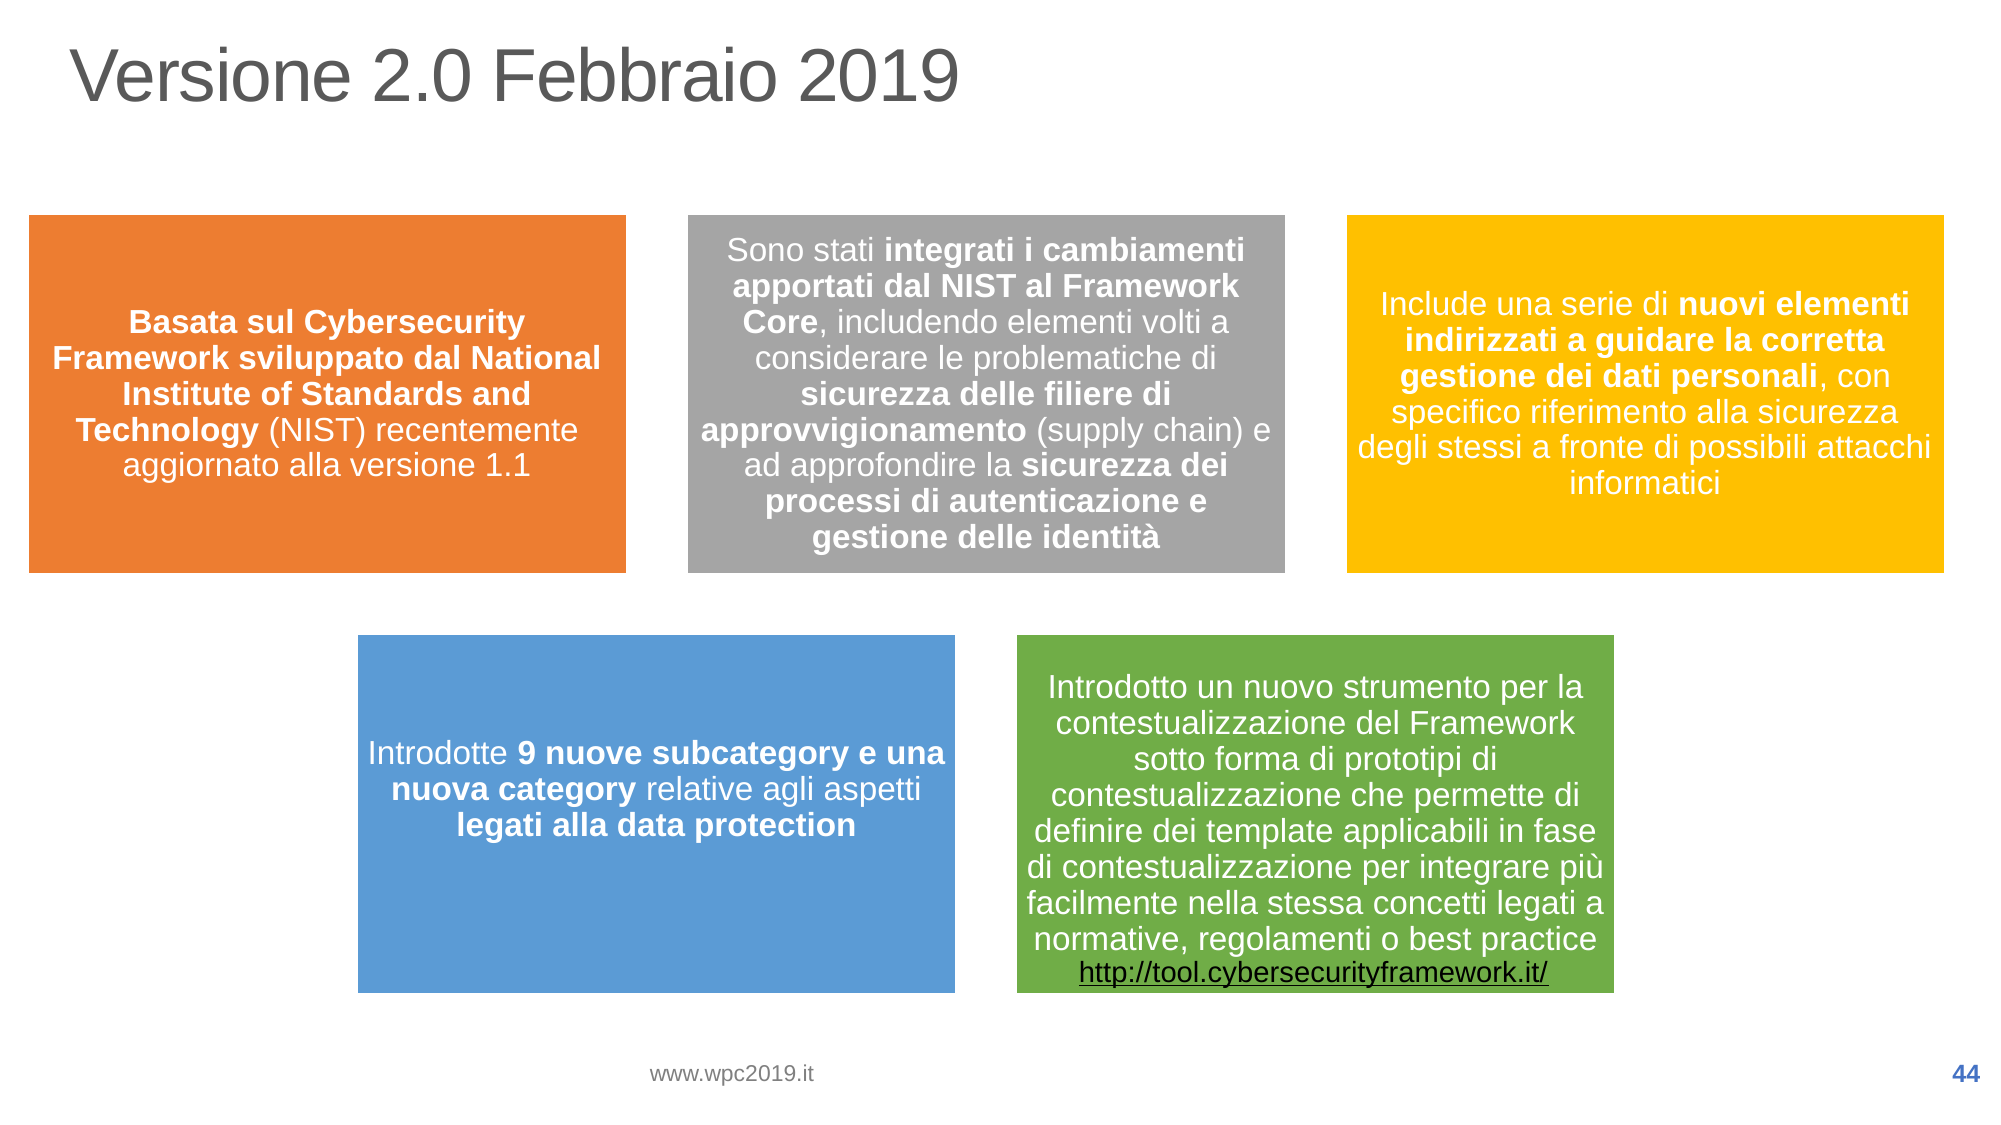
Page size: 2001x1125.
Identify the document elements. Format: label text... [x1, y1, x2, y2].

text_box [27, 165, 1946, 1043]
footer www.wpc2019.it [634, 1043, 1605, 1103]
slide_number 44 [1744, 1042, 1996, 1103]
text_box Versione 2.0 Febbraio 2019 [55, 29, 1945, 165]
